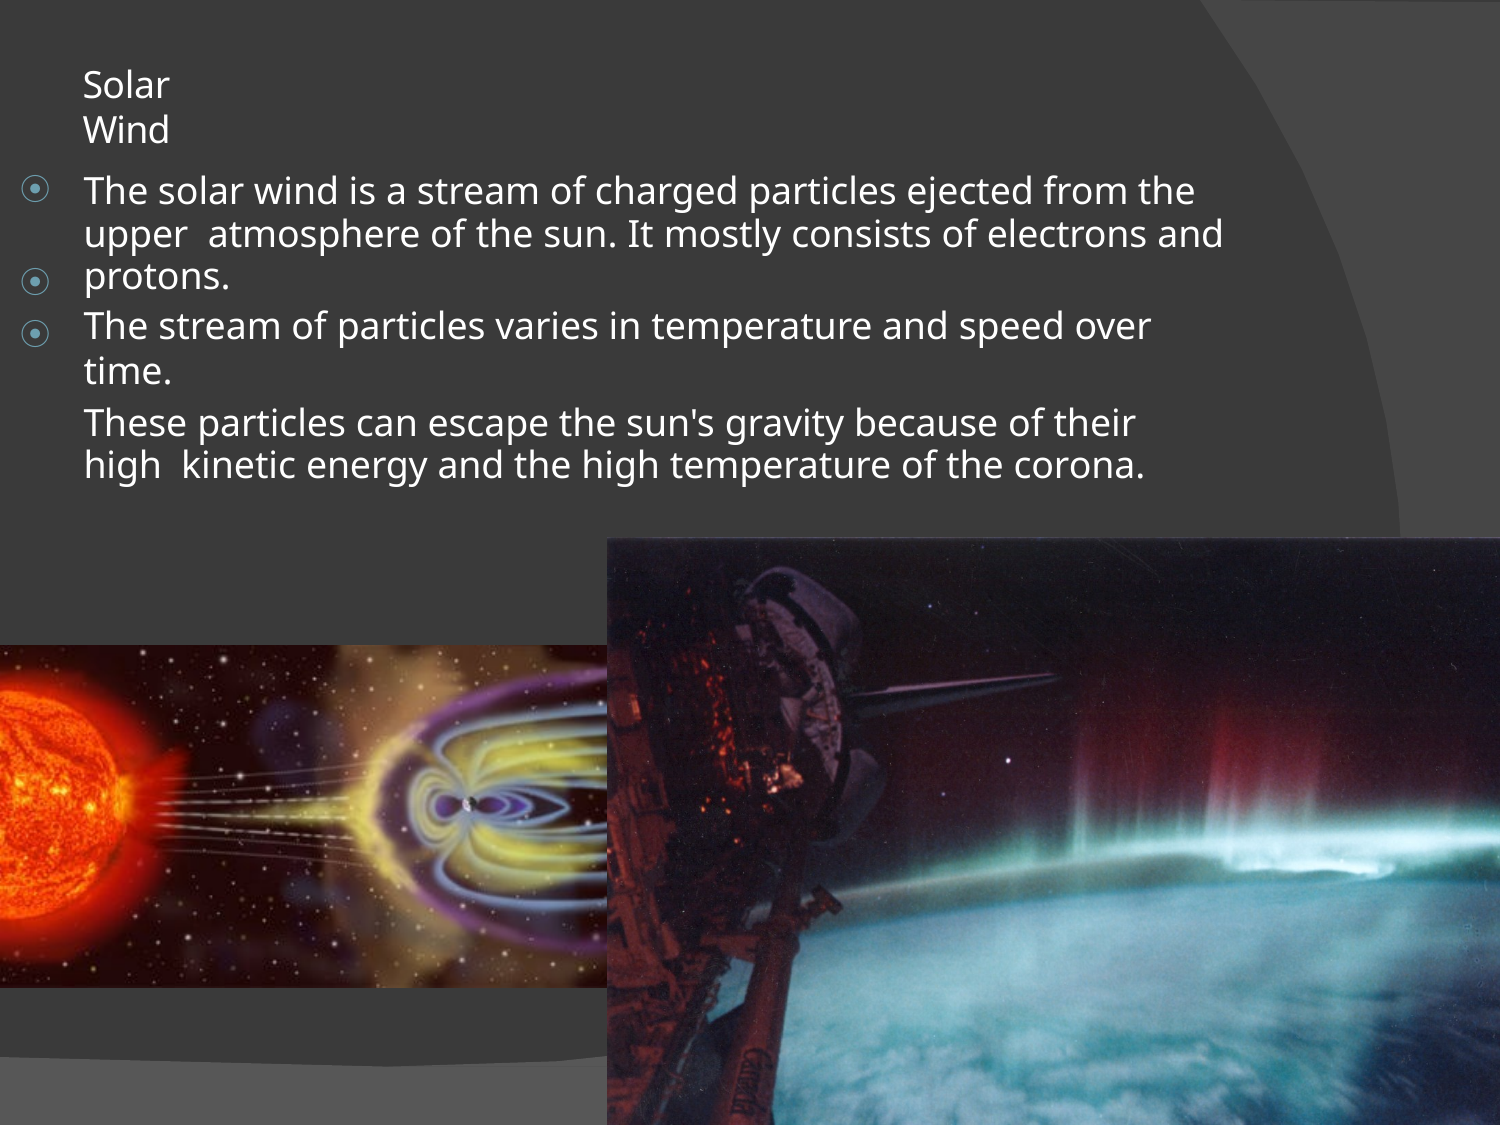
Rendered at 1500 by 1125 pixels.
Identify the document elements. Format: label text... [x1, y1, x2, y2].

title Solar Wind [80, 58, 256, 249]
text_box ⦿ [18, 168, 50, 207]
text_box The solar wind is a stream of charged particles ejected from the upper atmosphere of the sun. It mostly consists of electrons and protons. The stream of particles varies in temperature and speed over time. These particles can escape the sun's gravity because of their high kinetic energy and the high temperature of the corona. [81, 164, 1245, 487]
text_box ⦿ ⦿ [18, 246, 50, 352]
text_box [0, 537, 1500, 1125]
